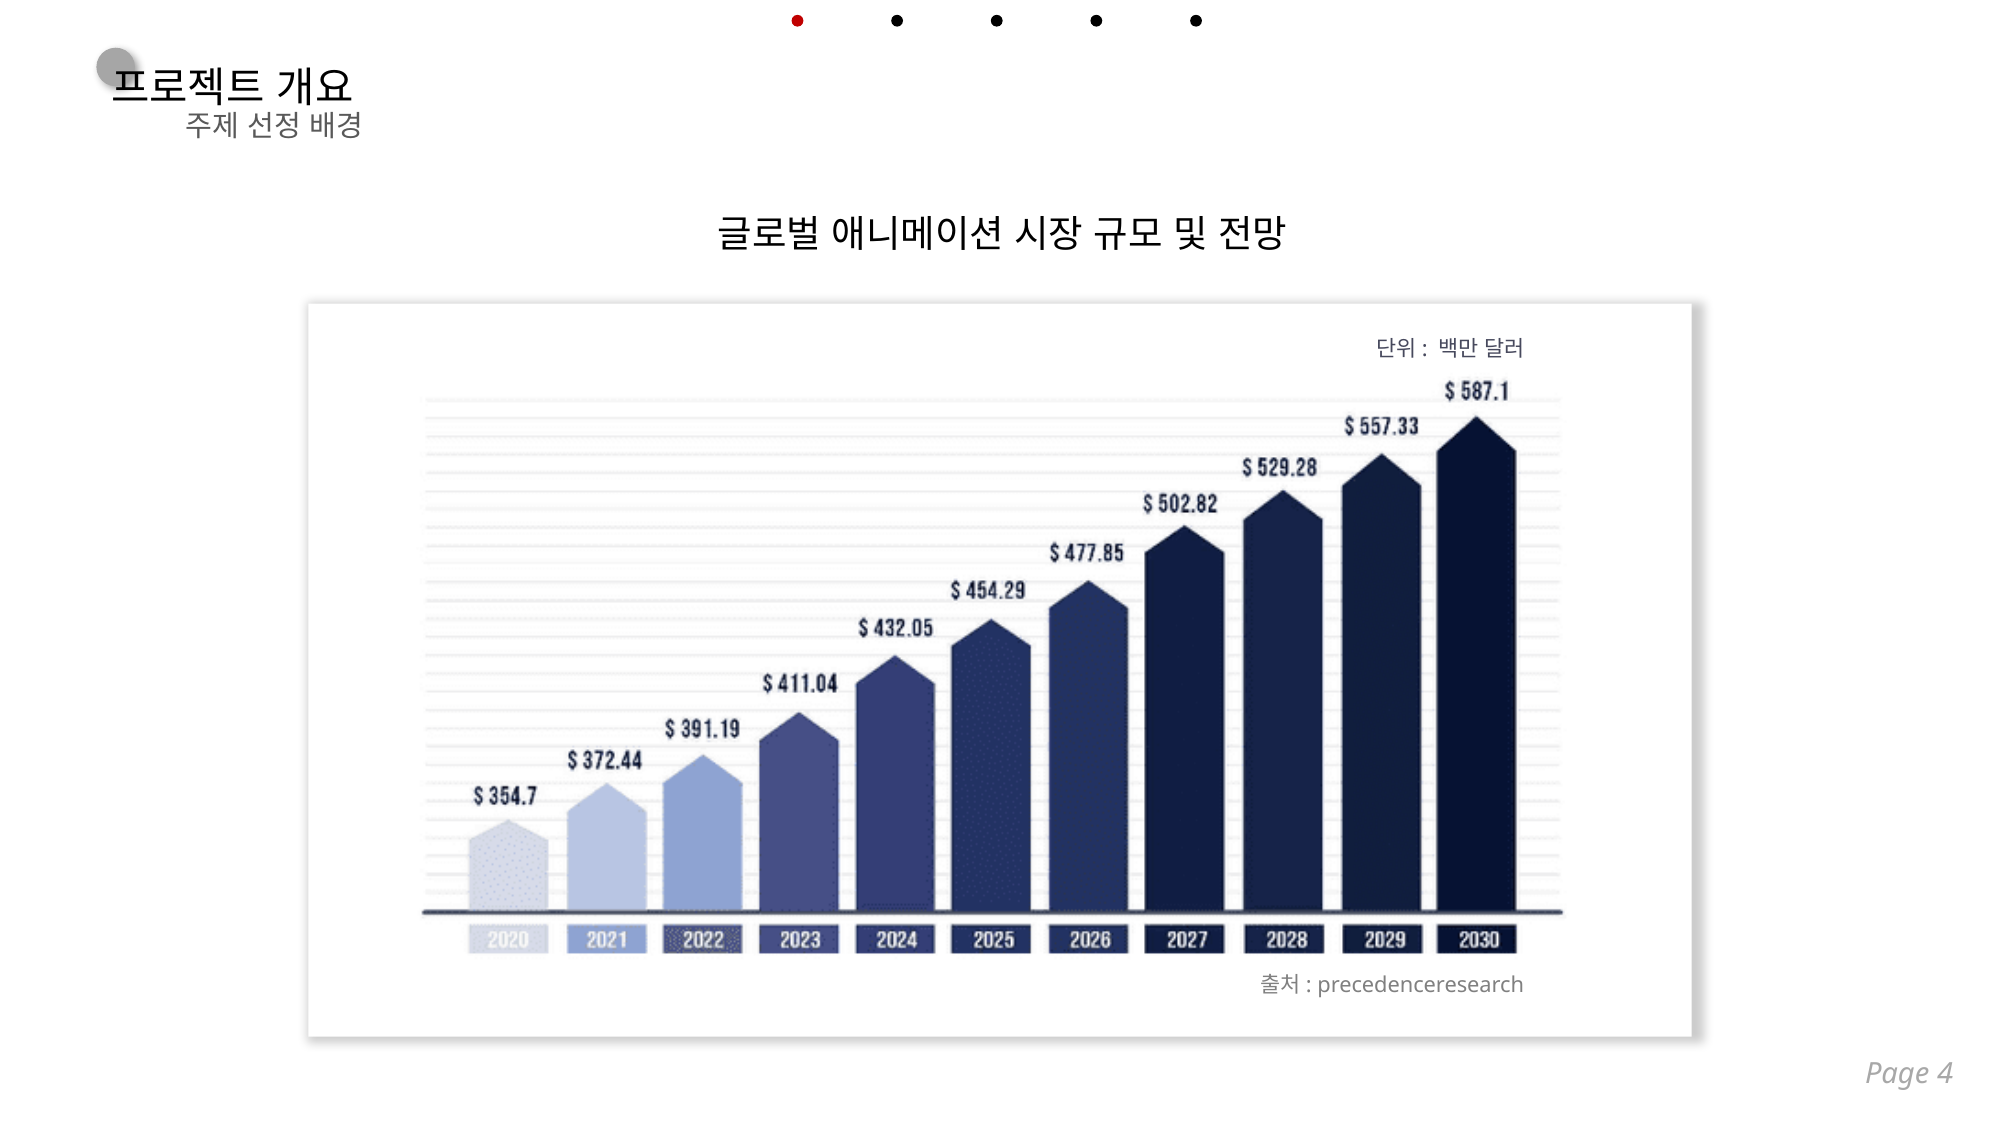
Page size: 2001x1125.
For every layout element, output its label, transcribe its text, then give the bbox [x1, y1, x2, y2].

text_box [890, 13, 905, 28]
text_box 출처: precedenceresearch [1026, 985, 1540, 1005]
text_box [1189, 13, 1204, 28]
text_box [790, 13, 805, 28]
slide_number Page 4 [1850, 1044, 2000, 1105]
text_box 주제 선정 배경 [64, 99, 379, 150]
text_box 프로젝트 개요 [96, 53, 411, 119]
text_box 글로벌 애니메이션 시장 규모 및 전망 [502, 202, 1503, 262]
text_box [307, 303, 1693, 1038]
text_box [1089, 13, 1104, 28]
text_box 단위: 백만 달러 [1026, 327, 1540, 356]
picture [404, 355, 1596, 985]
text_box [989, 13, 1004, 28]
text_box [100, 46, 131, 53]
